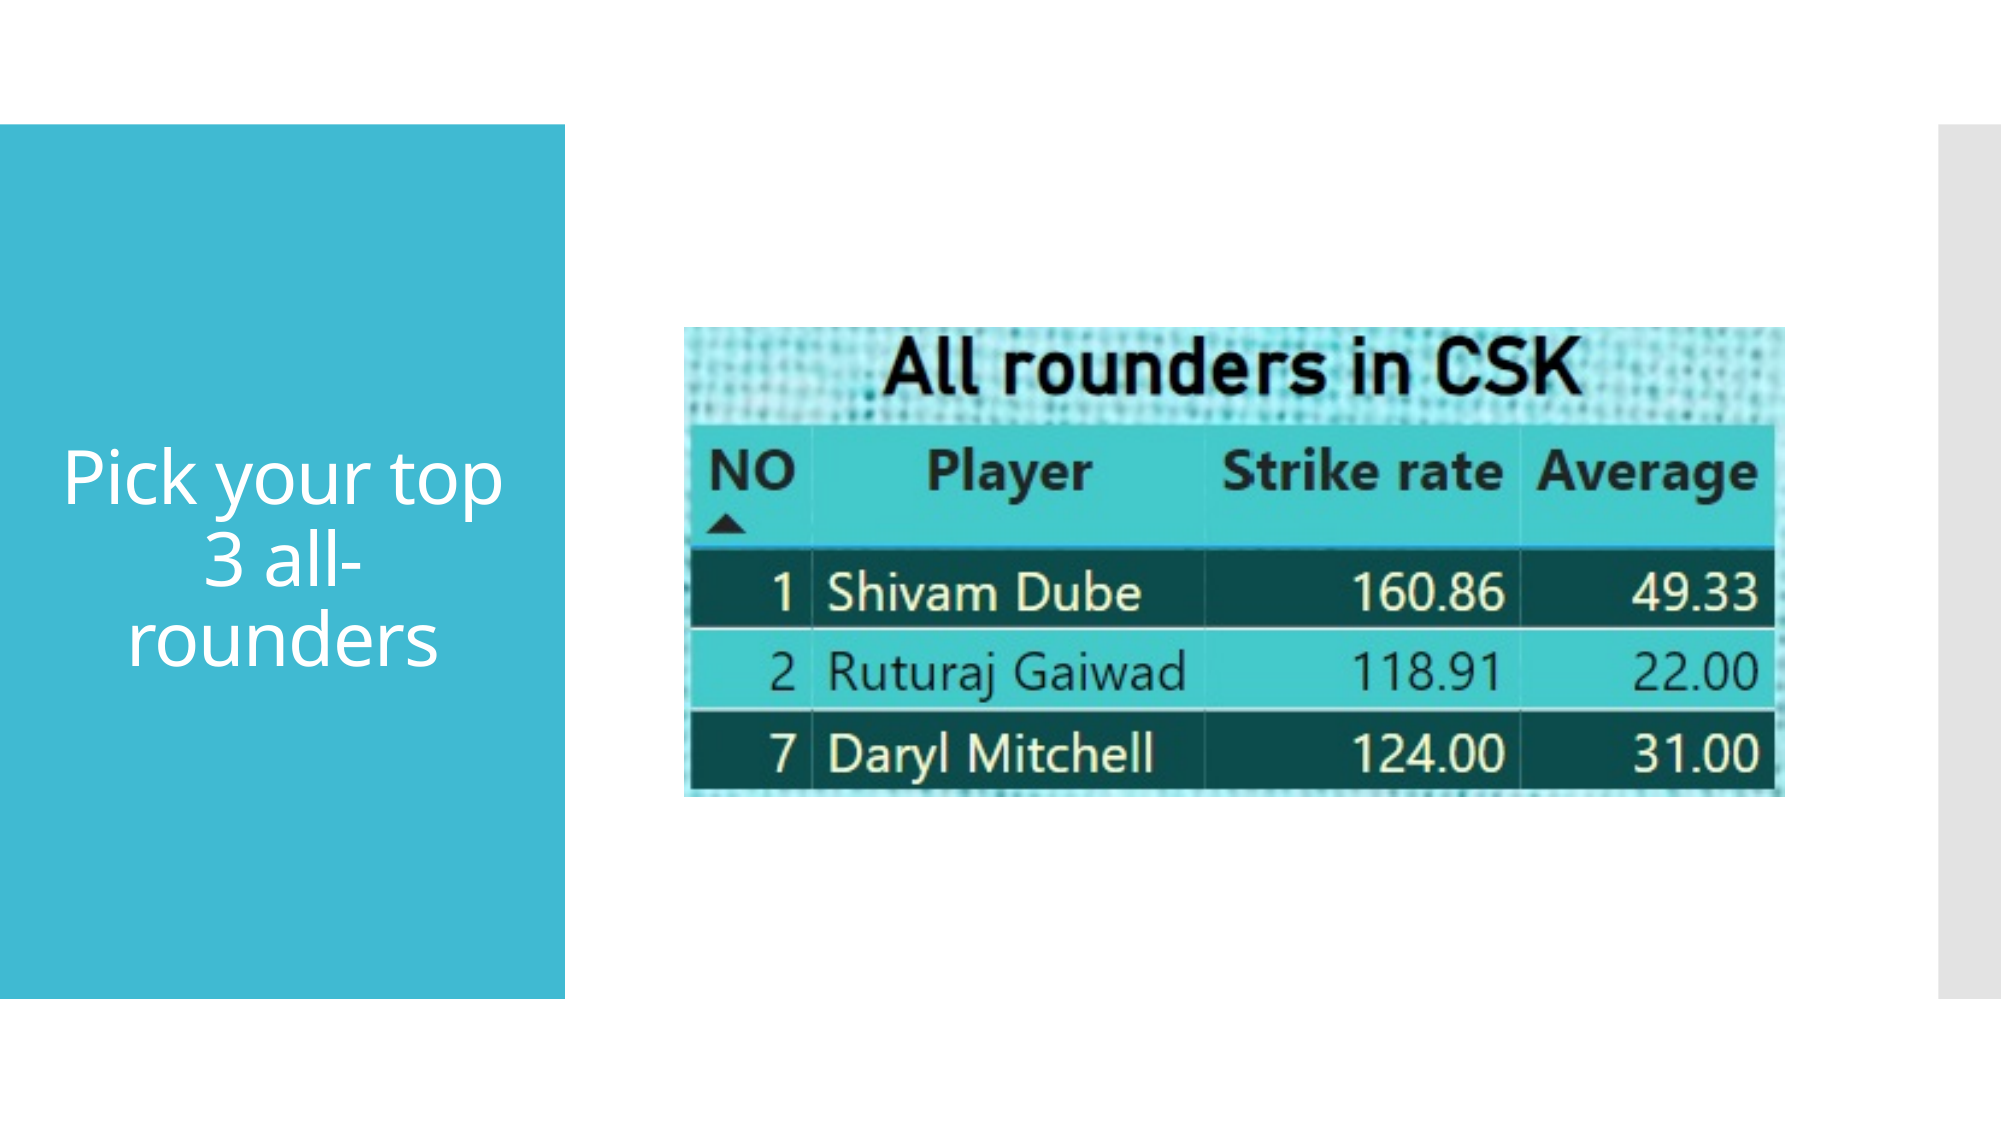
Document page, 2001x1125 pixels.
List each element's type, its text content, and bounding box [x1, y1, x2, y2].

title Pick your top 3 all-rounders [41, 184, 525, 940]
picture [684, 326, 1785, 797]
